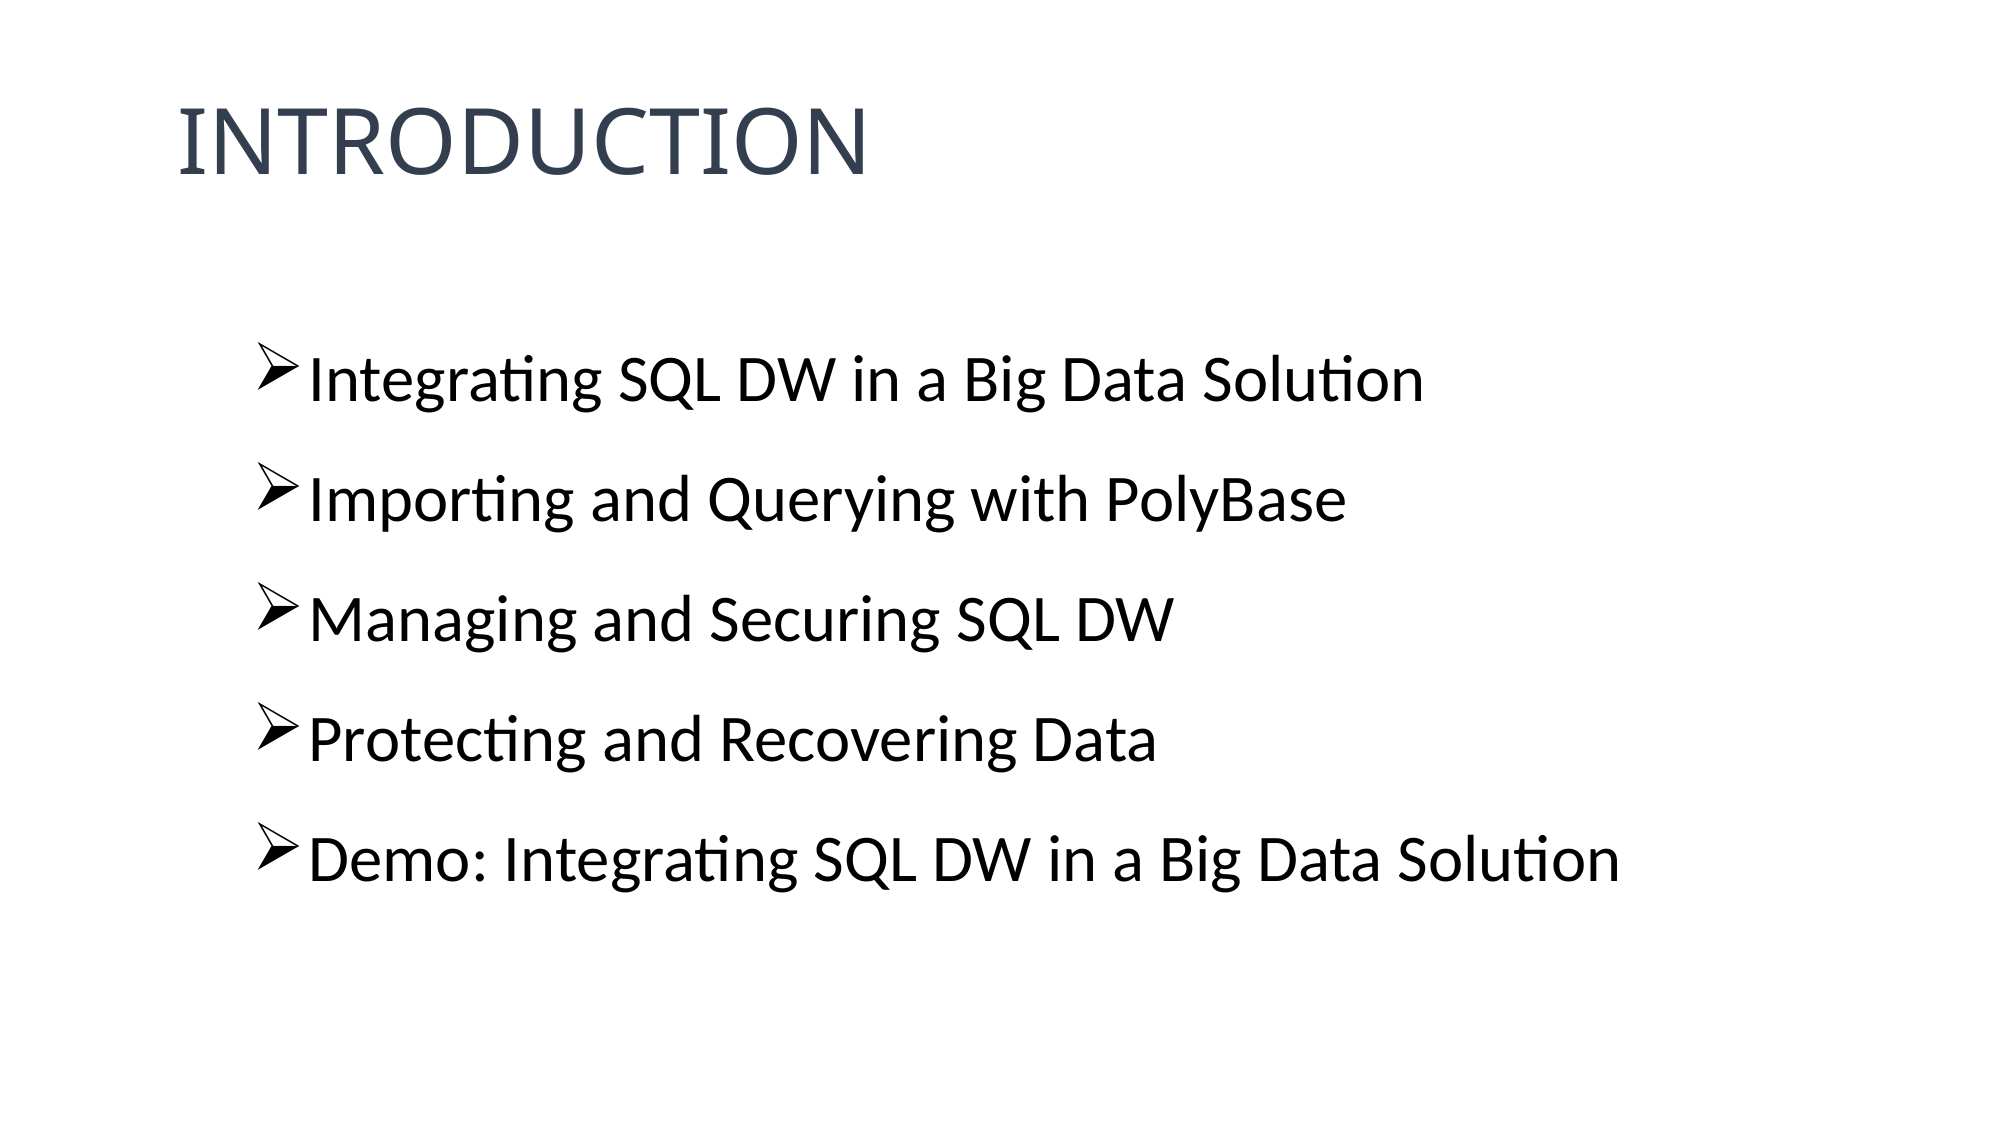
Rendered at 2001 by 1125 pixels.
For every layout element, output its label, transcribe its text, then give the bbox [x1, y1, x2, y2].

text_box INTRODUCTION [162, 87, 1613, 213]
text_box Integrating SQL DW in a Big Data Solution Importing and Querying with PolyBase Managing and Securing SQL DW Protecting and Recovering Data Demo: Integrating SQL DW in a Big Data Solution [237, 287, 1688, 902]
